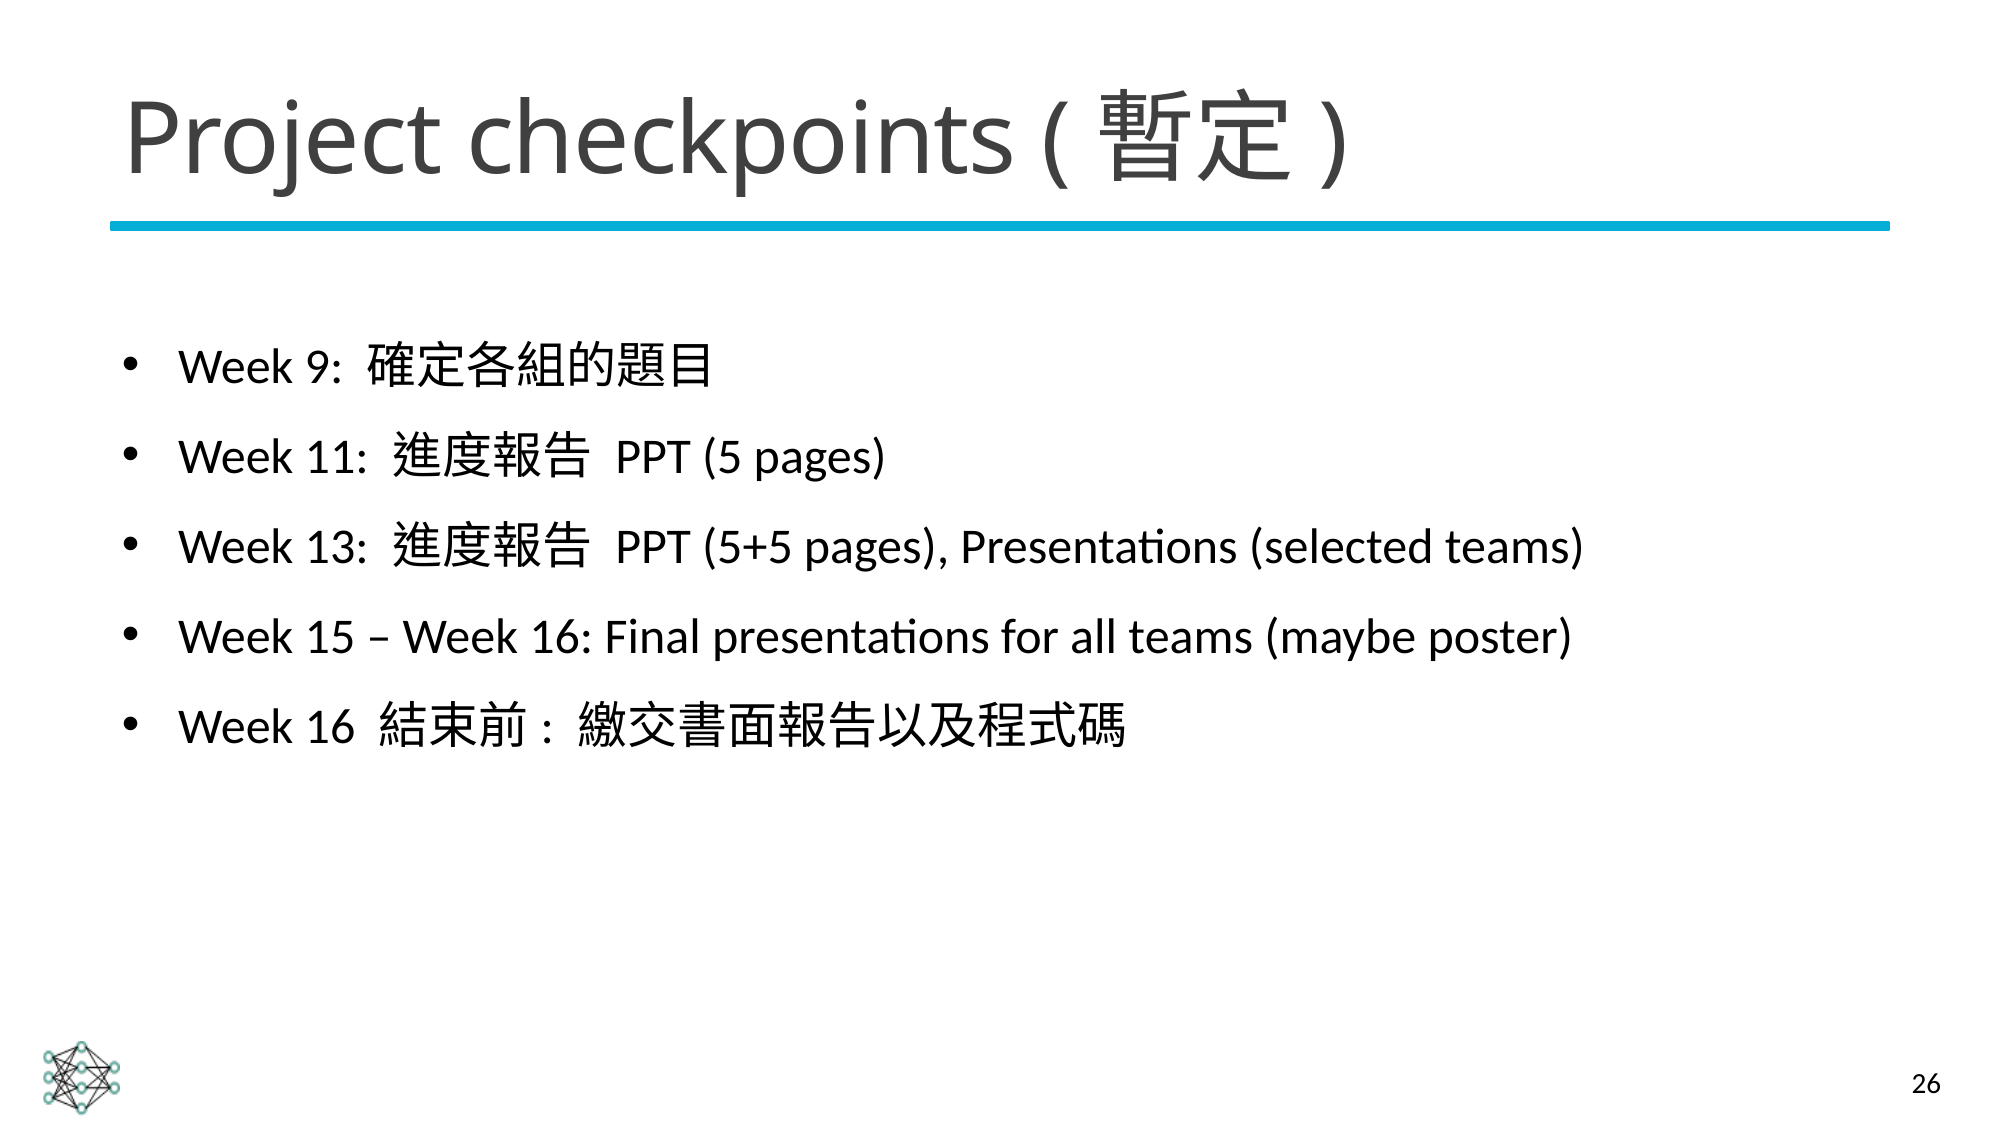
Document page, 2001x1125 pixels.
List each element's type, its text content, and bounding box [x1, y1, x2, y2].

picture [43, 1041, 120, 1116]
slide_number 26 [1740, 1052, 1957, 1113]
text_box Week 9: 確定各組的題目 Week 11: 進度報告 PPT (5 pages) Week 13: 進度報告 PPT (5+5 pages), Presentations (selected teams) Week 15 – Week 16: Final presentations for all teams (maybe poster) Week 16 結束前: 繳交書面報告以及程式碼 [107, 296, 1899, 761]
title Project checkpoints (暫定) [107, 58, 1899, 228]
